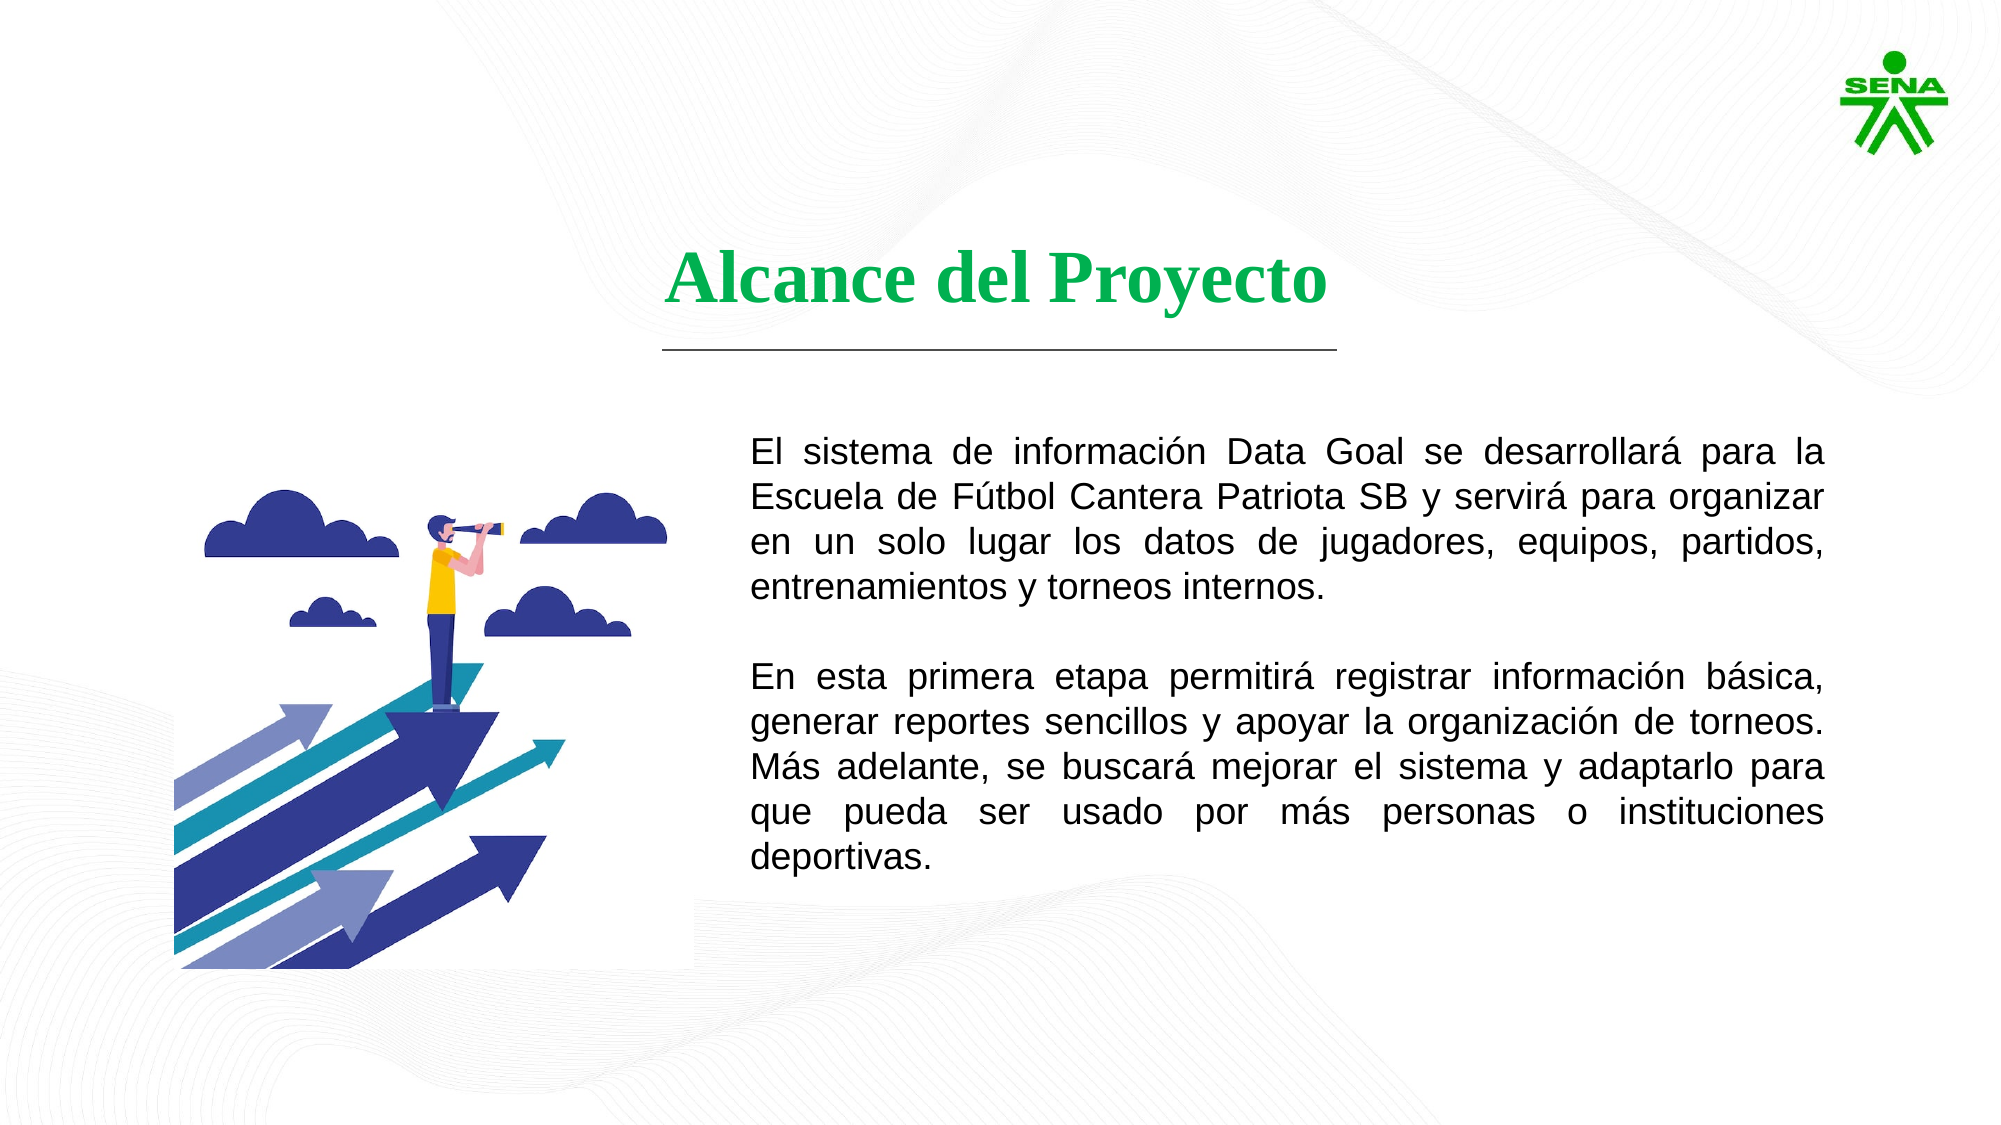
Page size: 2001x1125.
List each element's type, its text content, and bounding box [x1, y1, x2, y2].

picture [0, 0, 2000, 1125]
list El sistema de información Data Goal se desarrollará para la Escuela de Fútbol Cantera Patriota SB y servirá para organizar en un solo lugar los datos de jugadores, equipos, partidos, entrenamientos y torneos internos. En esta primera etapa permitirá registrar información básica, generar reportes sencillos y apoyar la organización de torneos. Más adelante, se buscará mejorar el sistema y adaptarlo para que pueda ser usado por más personas o instituciones deportivas. [750, 425, 1825, 1065]
title Alcance del Proyecto [662, 224, 1426, 415]
